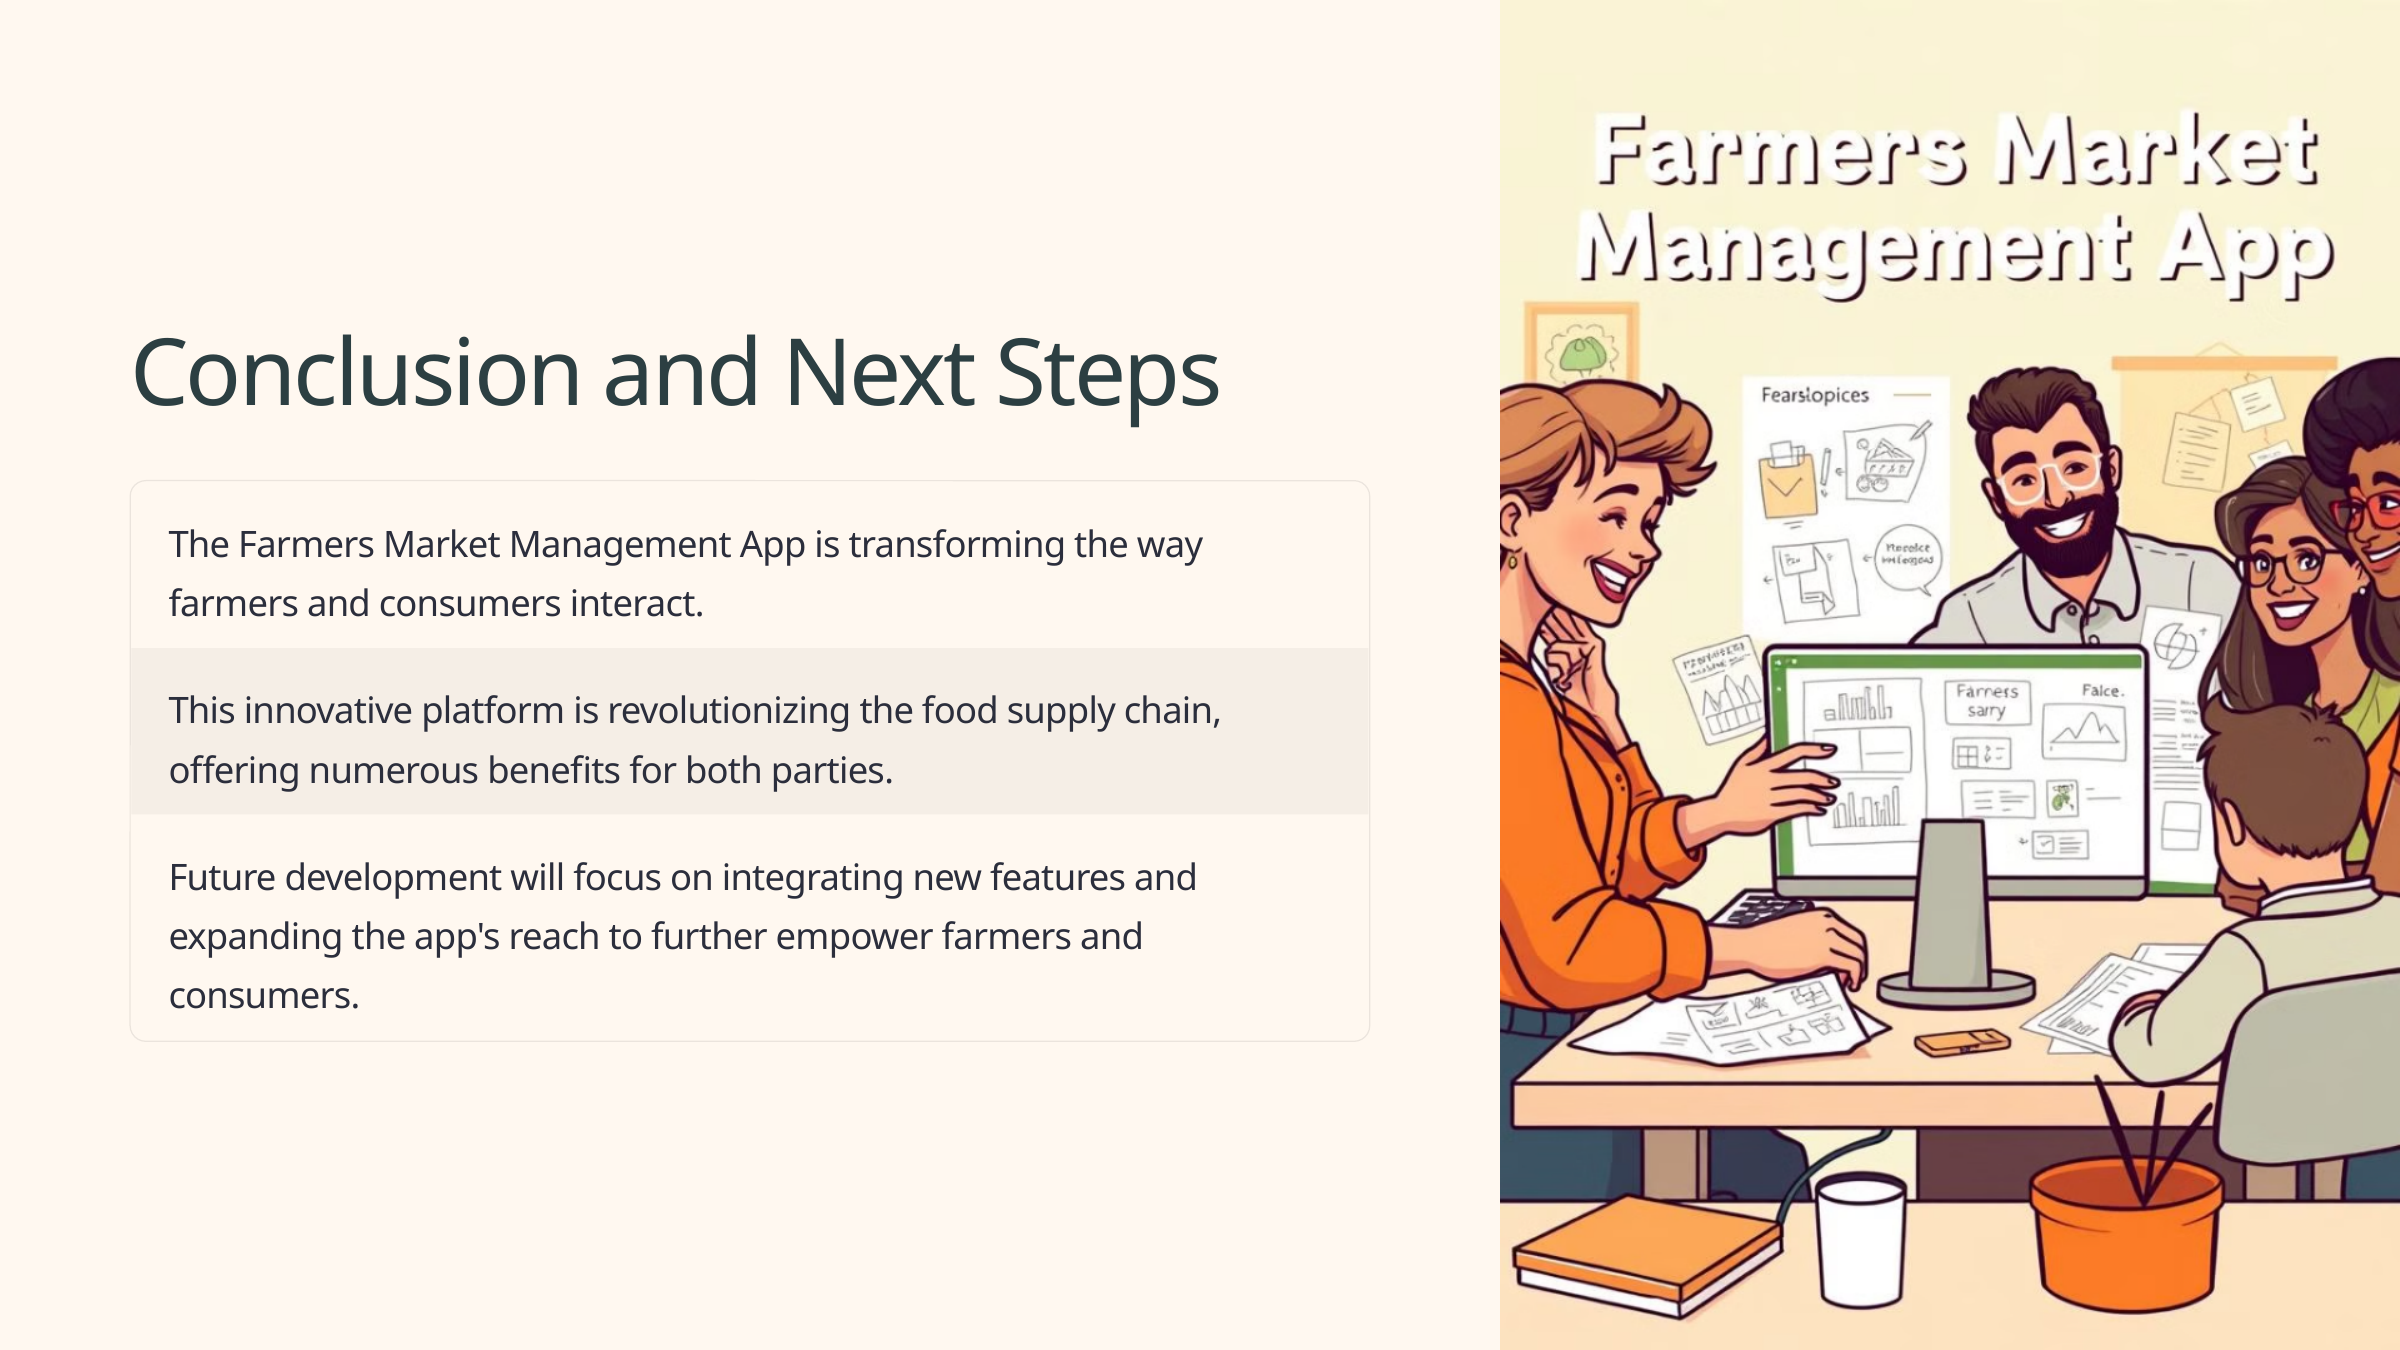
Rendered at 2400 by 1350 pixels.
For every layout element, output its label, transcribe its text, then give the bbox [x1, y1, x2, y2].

text_box Future development will focus on integrating new features and expanding the app's reach to further empower farmers and consumers. [168, 837, 1332, 1017]
text_box [131, 648, 1369, 814]
text_box [131, 481, 1369, 648]
picture [1499, 0, 2400, 1350]
text_box This innovative platform is revolutionizing the food supply chain, offering numerous benefits for both parties. [168, 671, 1332, 791]
text_box Conclusion and Next Steps [130, 308, 1213, 425]
text_box [131, 814, 1369, 1041]
text_box The Farmers Market Management App is transforming the way farmers and consumers interact. [168, 505, 1332, 625]
